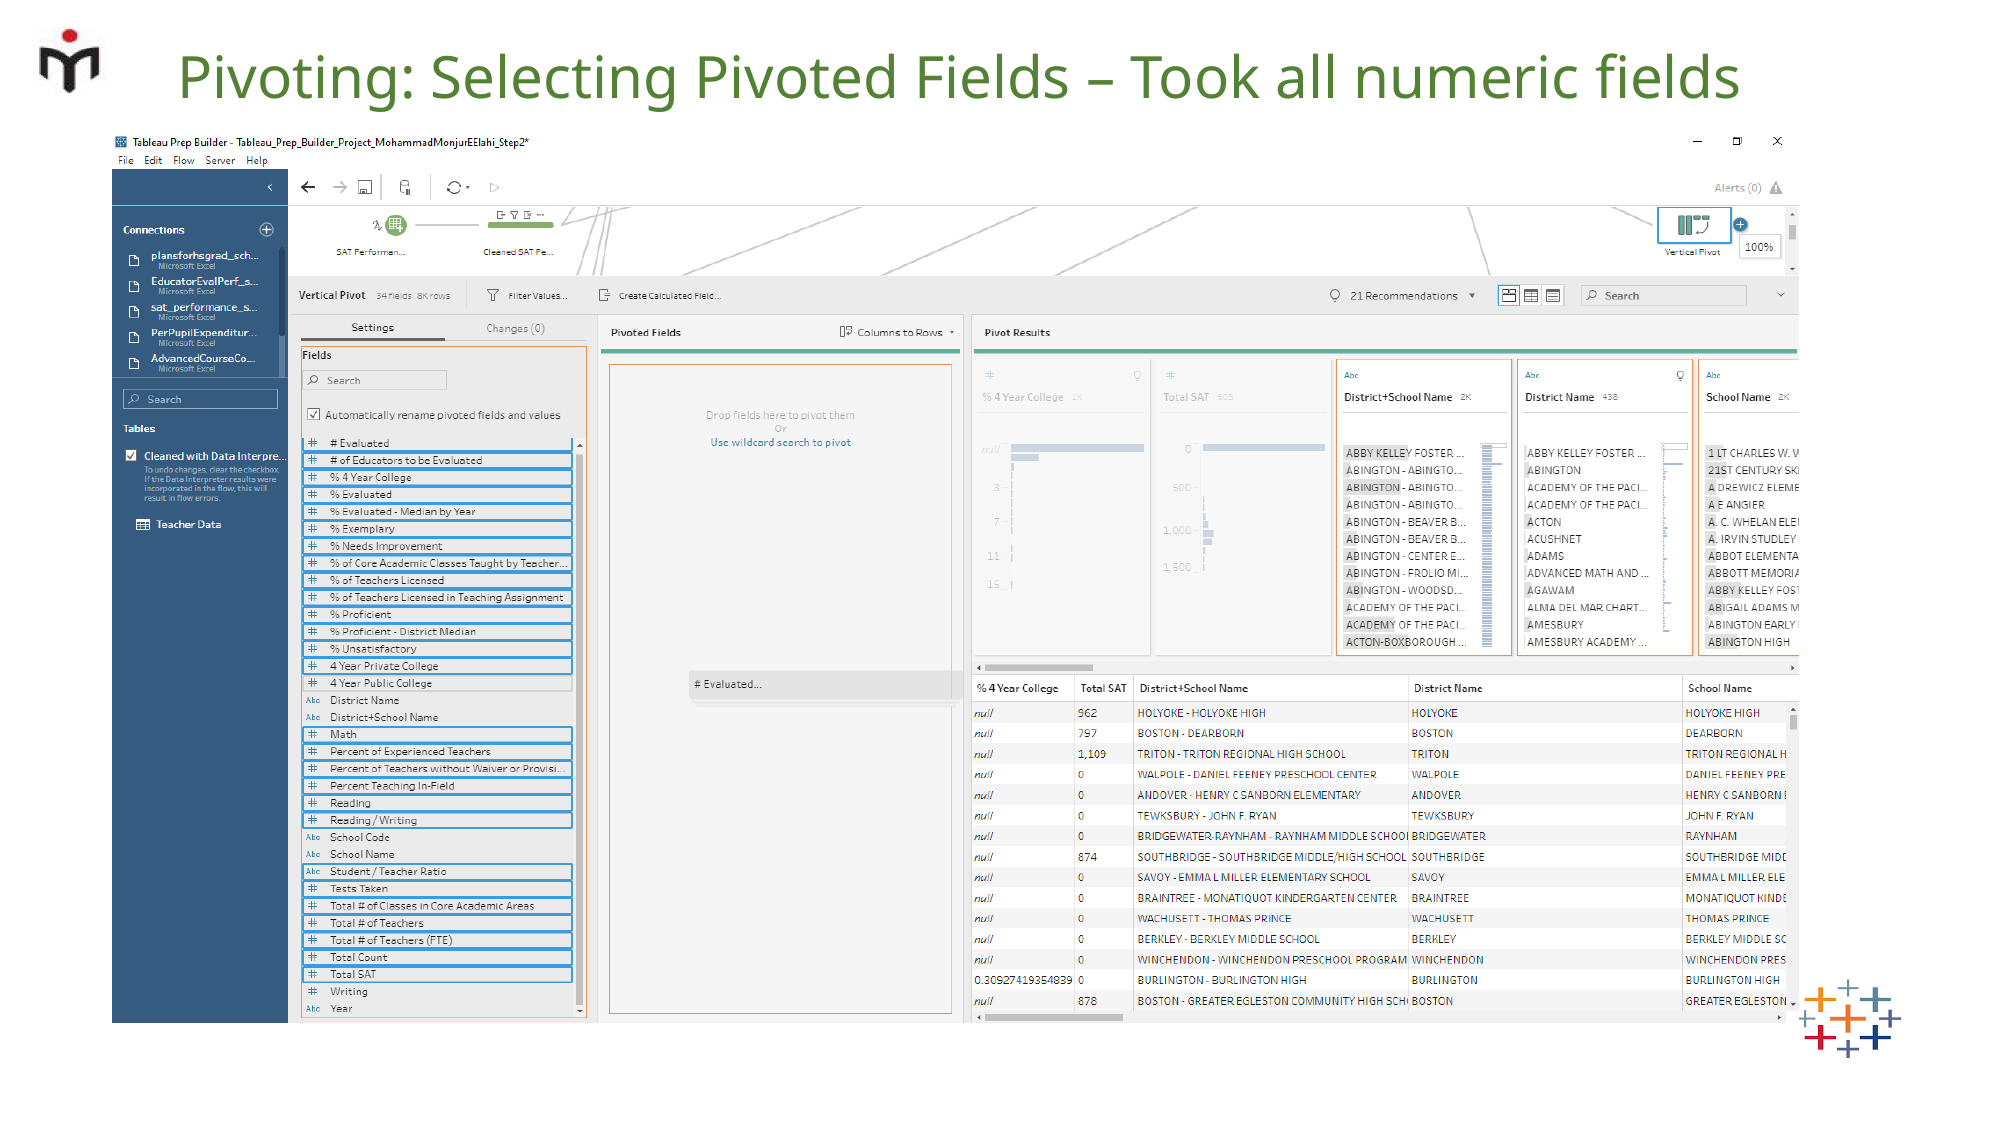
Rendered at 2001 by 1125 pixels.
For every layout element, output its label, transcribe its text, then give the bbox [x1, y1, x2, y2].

text_box Pivoting: Selecting Pivoted Fields – Took all numeric fields [162, 34, 1888, 206]
picture [16, 19, 115, 101]
picture [112, 132, 1977, 1085]
